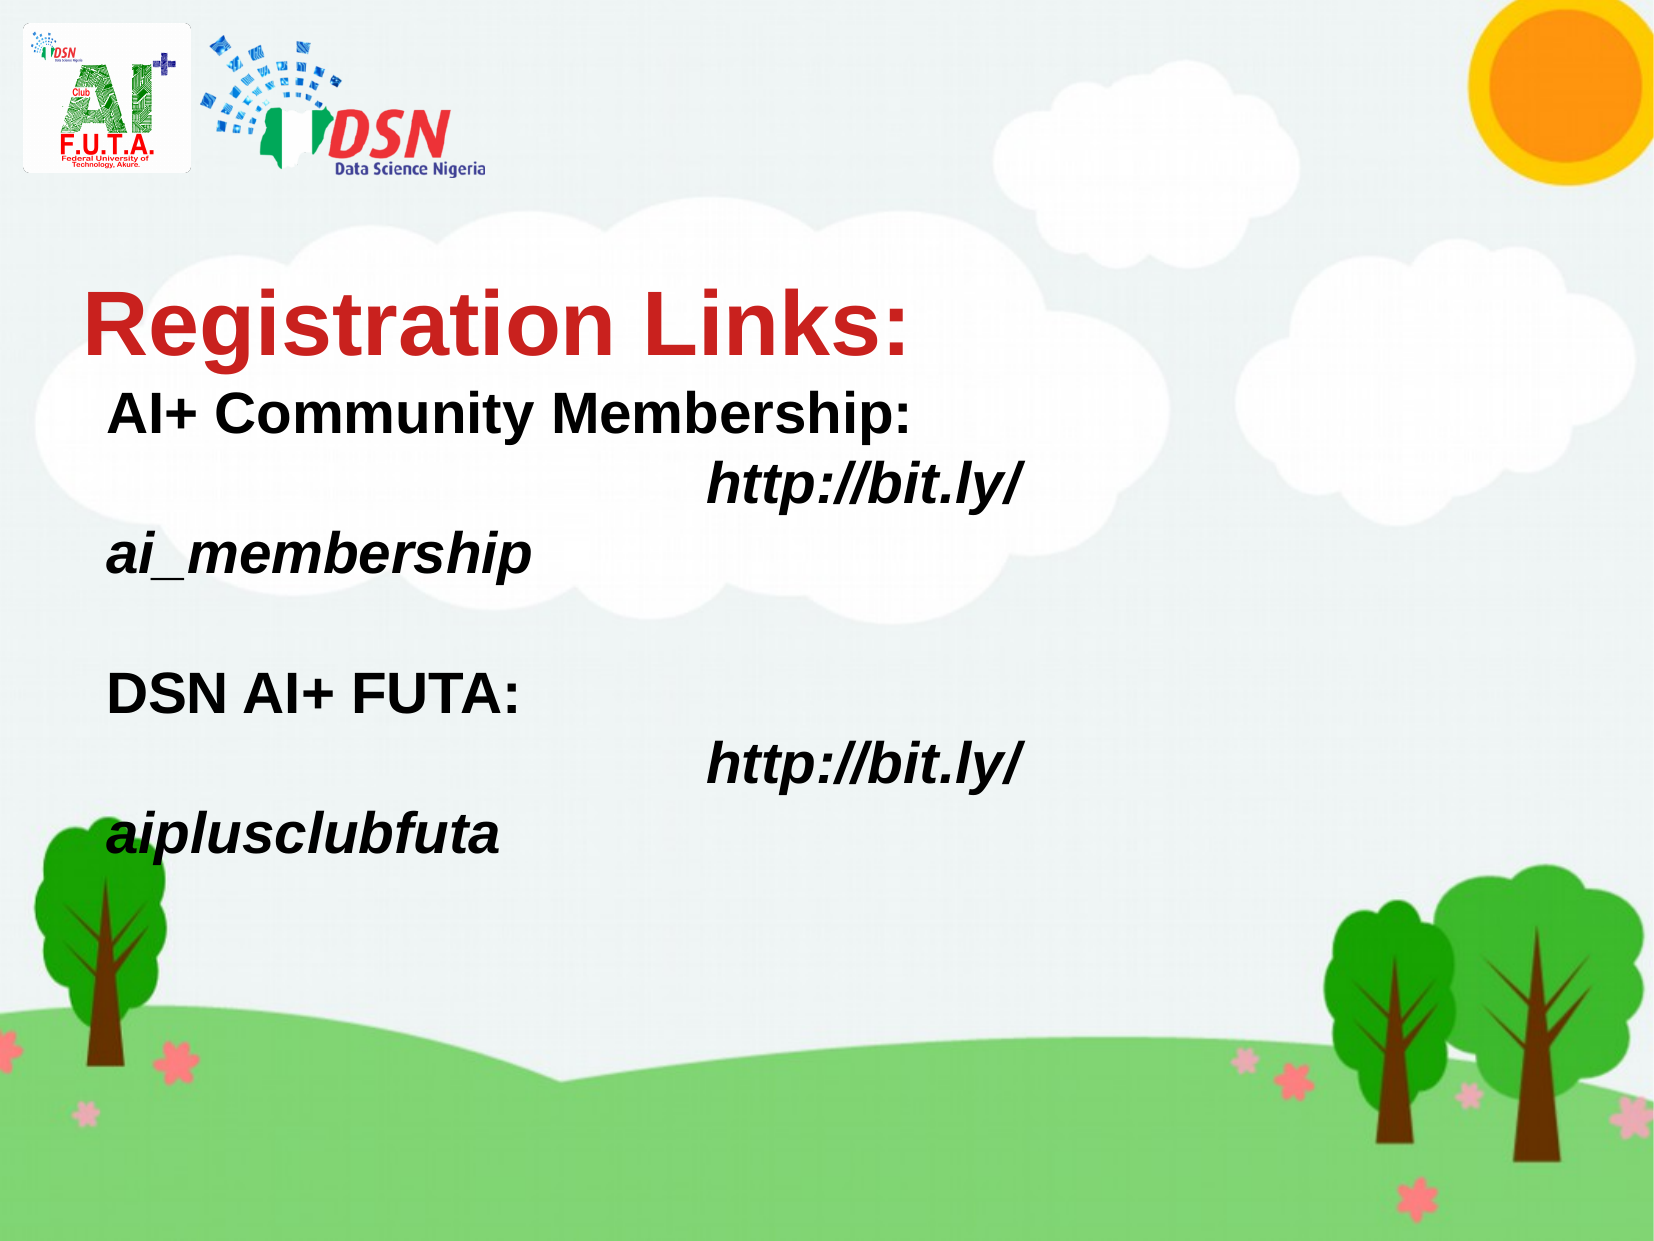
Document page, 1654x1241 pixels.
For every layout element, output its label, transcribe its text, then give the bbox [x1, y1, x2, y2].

text_box AI+ Community Membership: http://bit.ly/ai_membership DSN AI+ FUTA: http://bit.ly/aiplusclubfuta [106, 375, 1406, 865]
text_box Registration Links: [82, 263, 1548, 374]
picture [0, 0, 1654, 1241]
